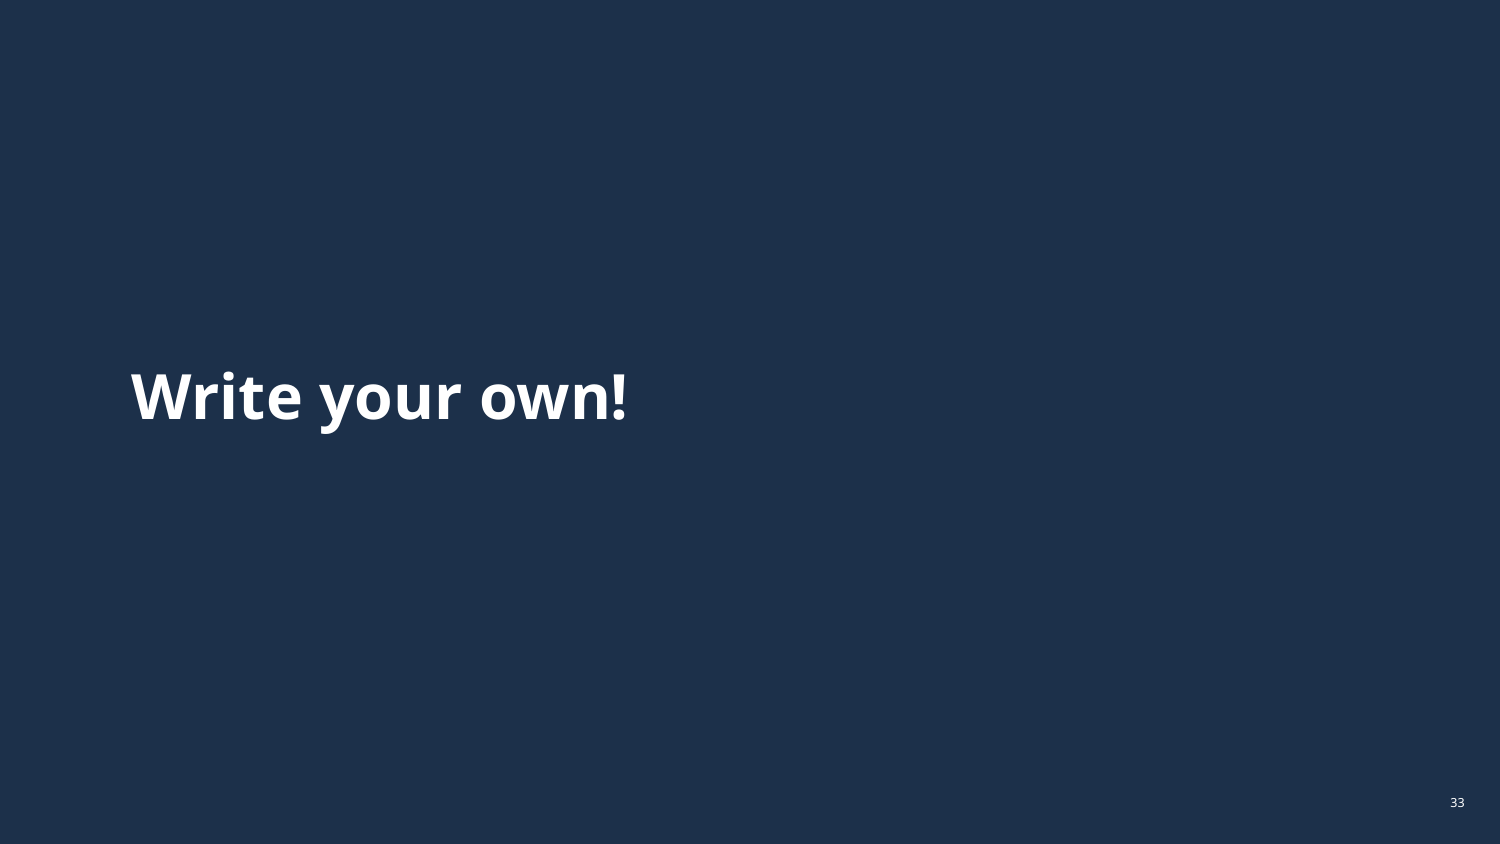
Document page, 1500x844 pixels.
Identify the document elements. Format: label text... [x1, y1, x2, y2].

slide_number ‹#› [1389, 781, 1480, 825]
title Write your own! [116, 87, 1329, 701]
